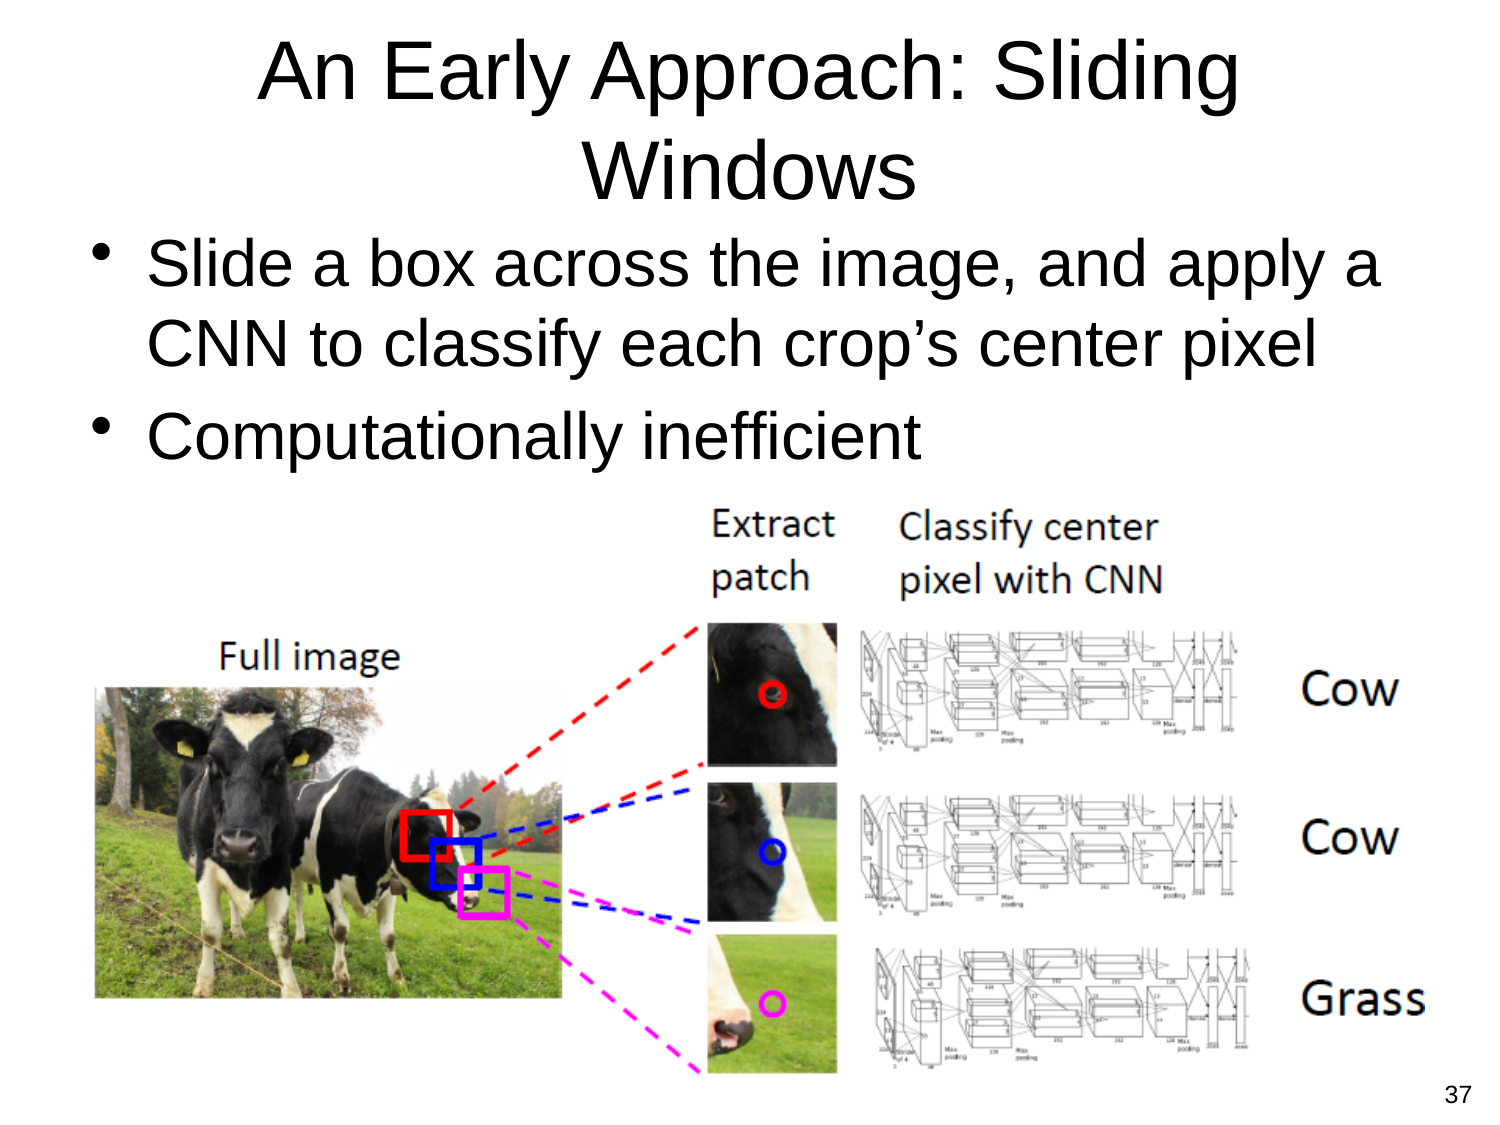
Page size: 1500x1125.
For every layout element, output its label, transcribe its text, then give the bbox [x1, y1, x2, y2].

picture [91, 495, 1426, 1081]
slide_number 37 [1137, 1070, 1488, 1112]
list Slide a box across the image, and apply a CNN to classify each crop’s center pixel Computationally inefficient [74, 212, 1426, 1051]
title An Early Approach: Sliding Windows [74, 44, 1426, 188]
